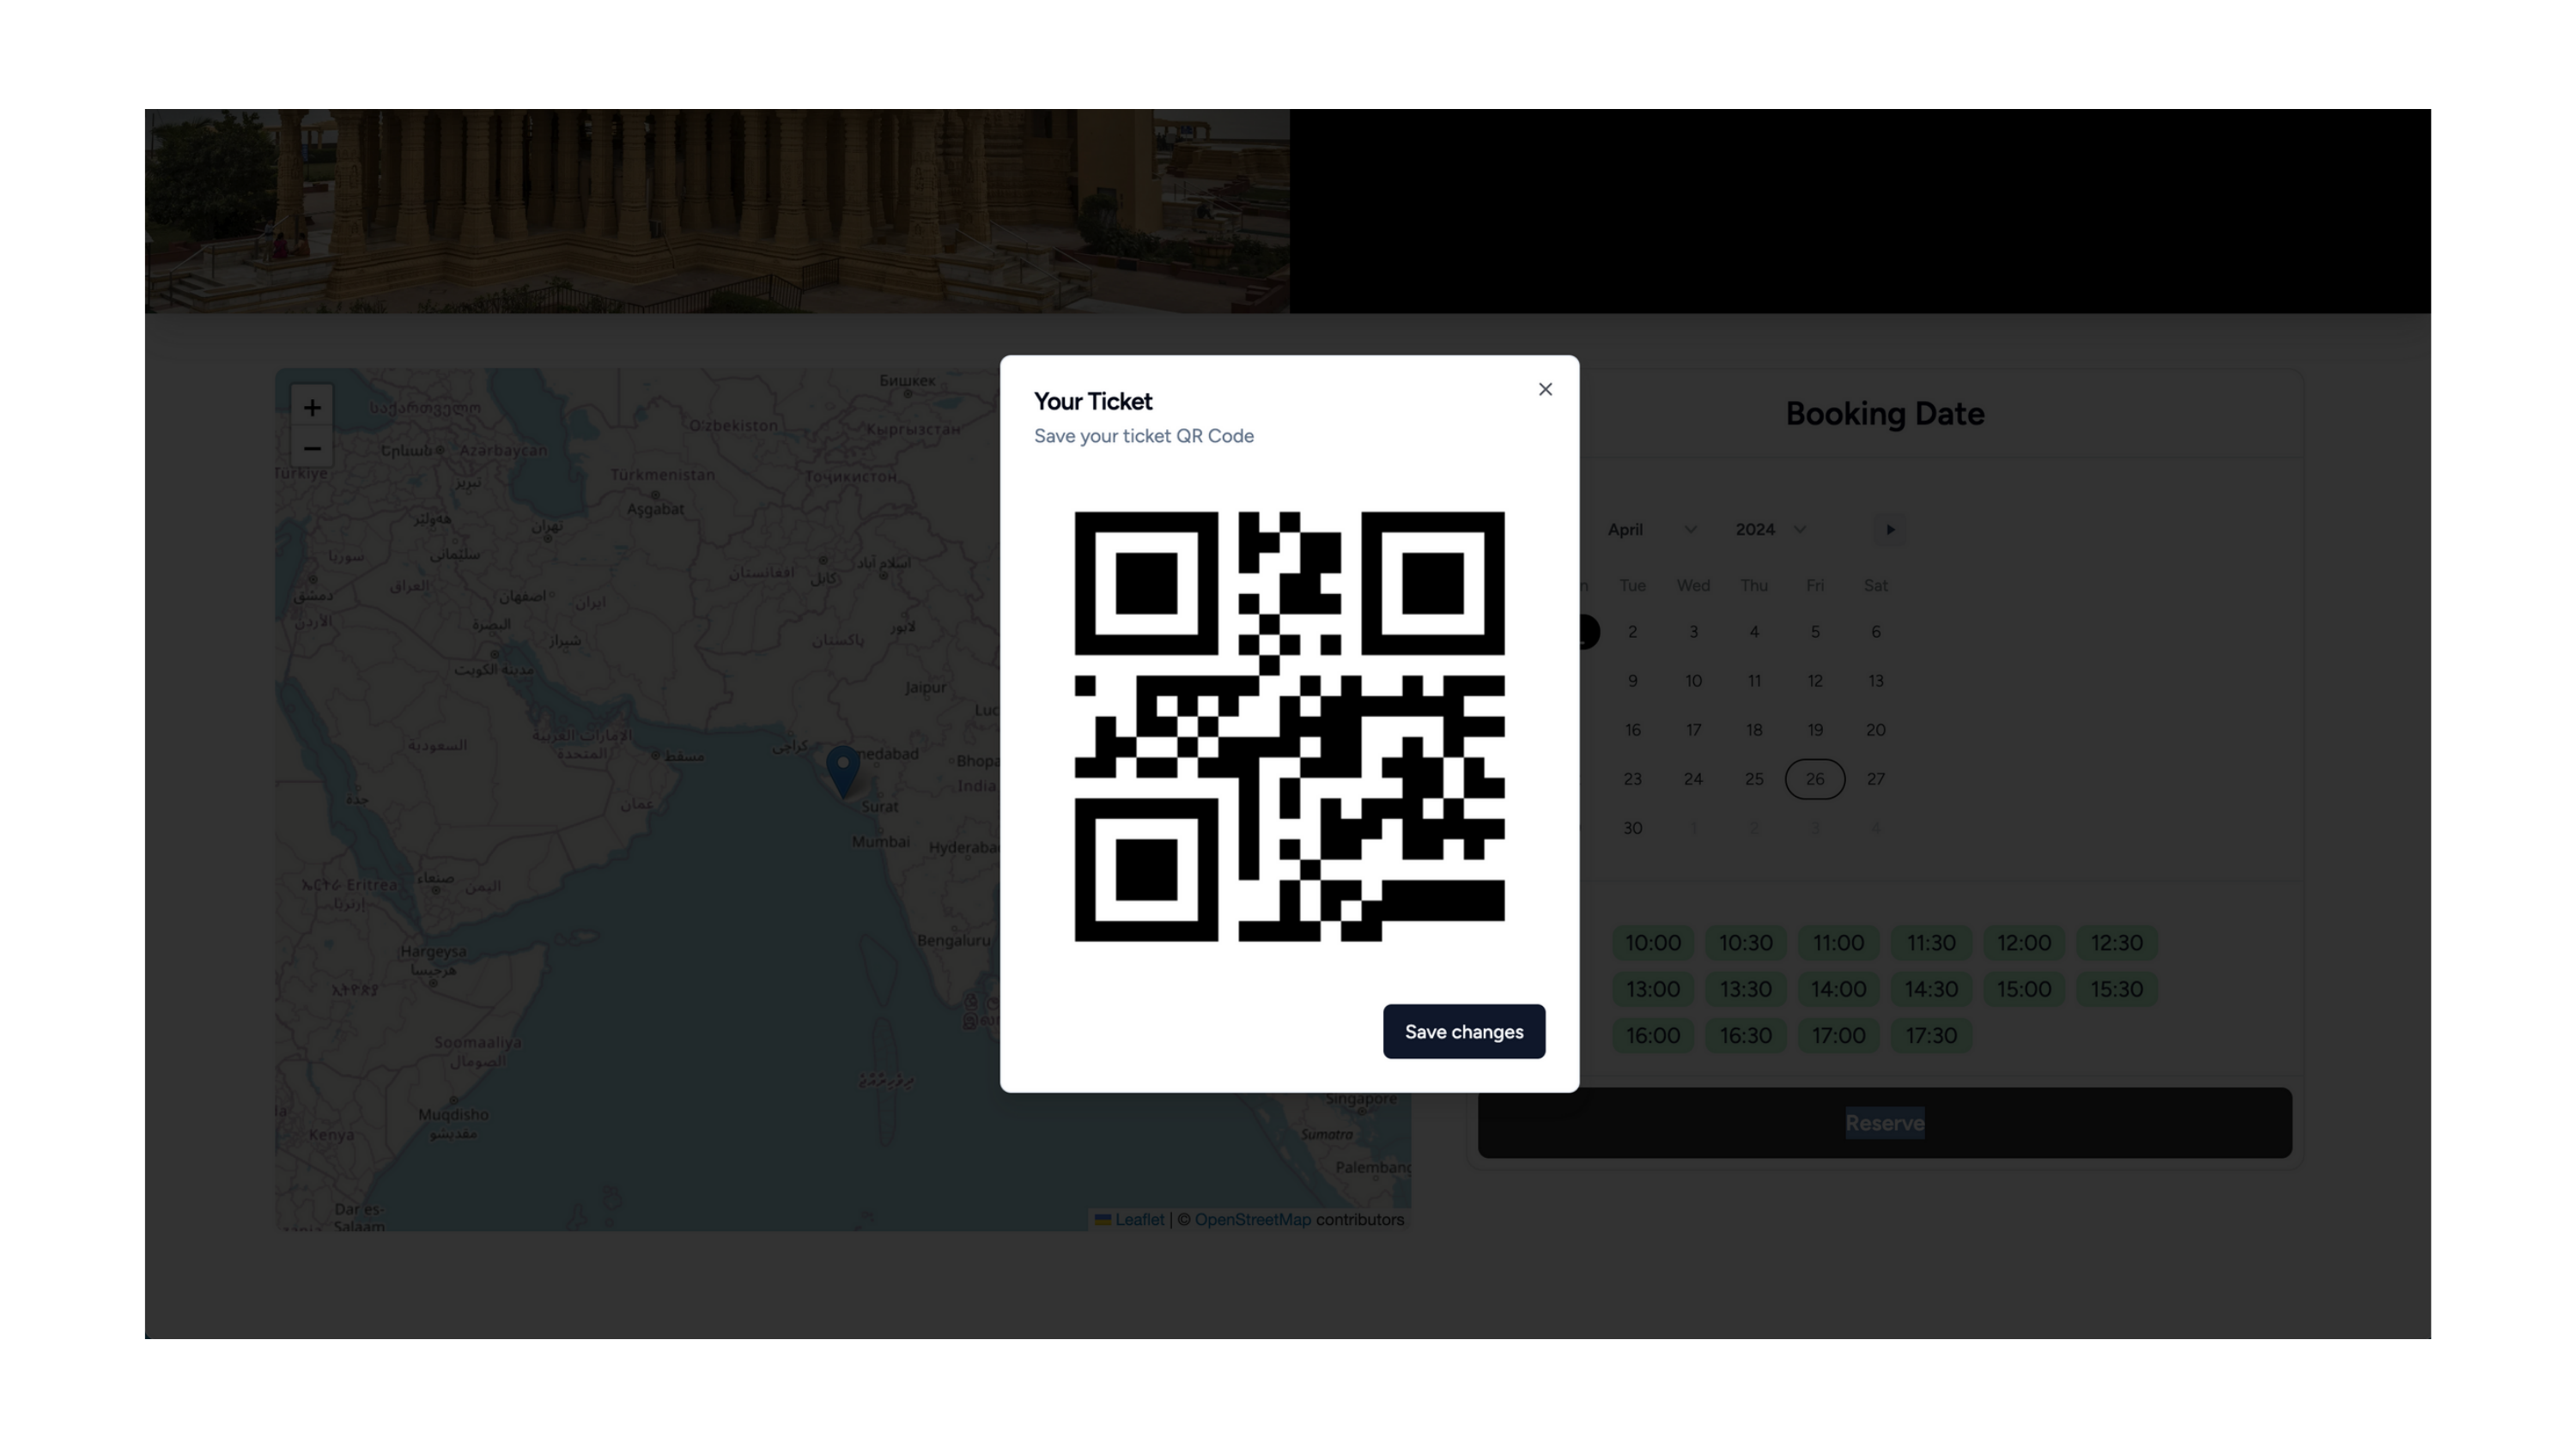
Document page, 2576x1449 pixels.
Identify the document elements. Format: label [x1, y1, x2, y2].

text_box [144, 109, 2432, 1339]
